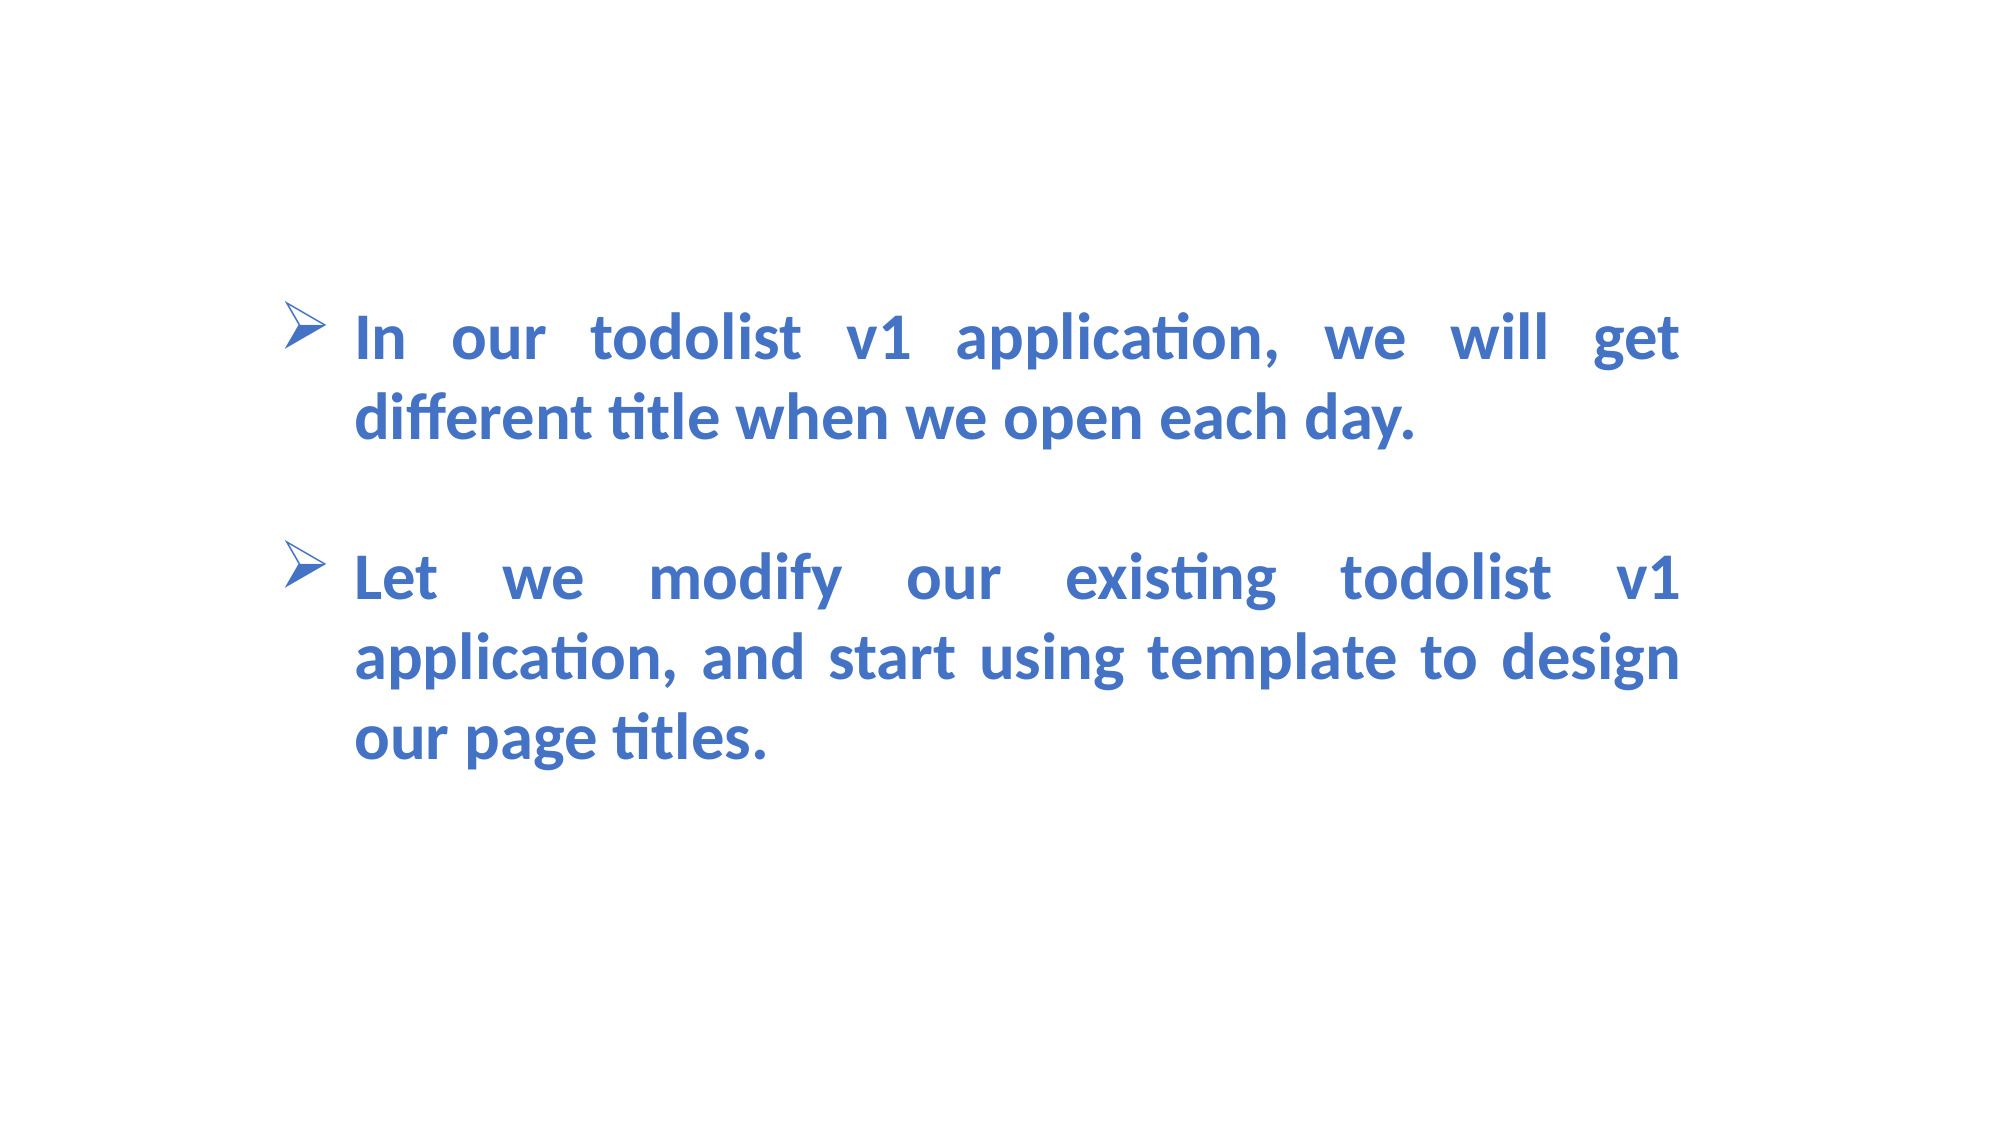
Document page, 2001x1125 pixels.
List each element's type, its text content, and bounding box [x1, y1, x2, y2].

text_box In our todolist v1 application, we will get different title when we open each day. Let we modify our existing todolist v1 application, and start using template to design our page titles. [264, 285, 1698, 781]
